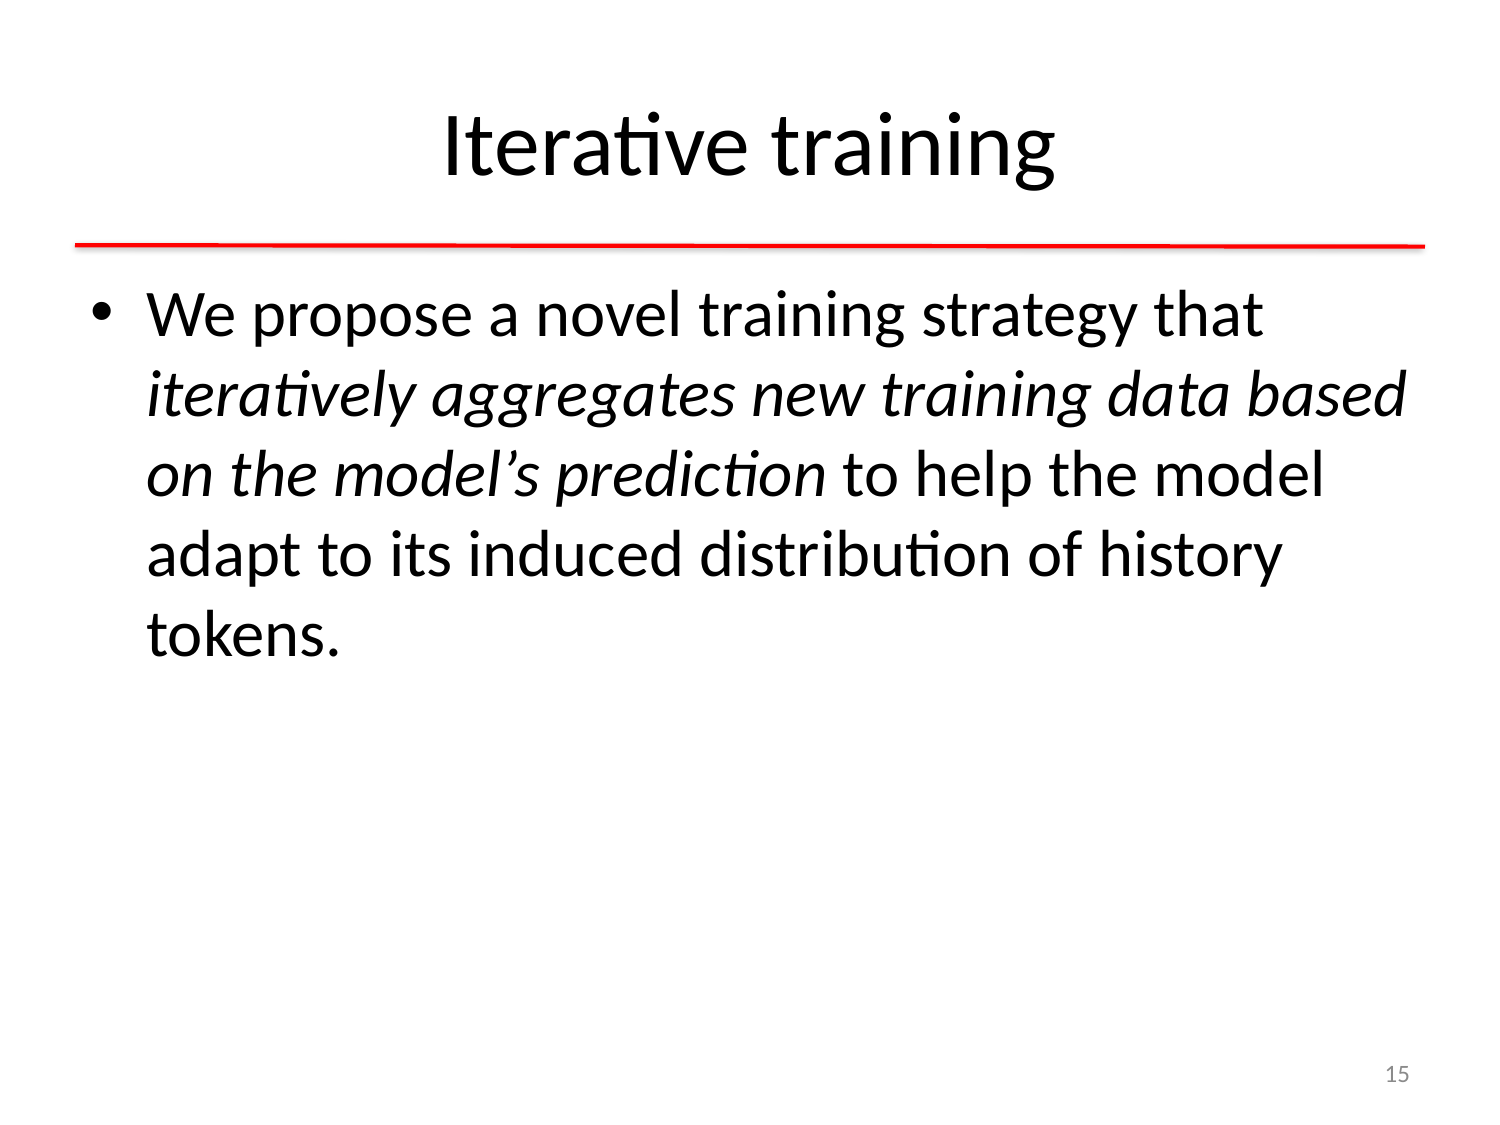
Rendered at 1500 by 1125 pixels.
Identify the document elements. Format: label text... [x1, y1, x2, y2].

title Iterative training [75, 45, 1425, 233]
slide_number 15 [1074, 1042, 1425, 1103]
list We propose a novel training strategy that iteratively aggregates new training data based on the model’s prediction to help the model adapt to its induced distribution of history tokens. [75, 262, 1425, 1005]
